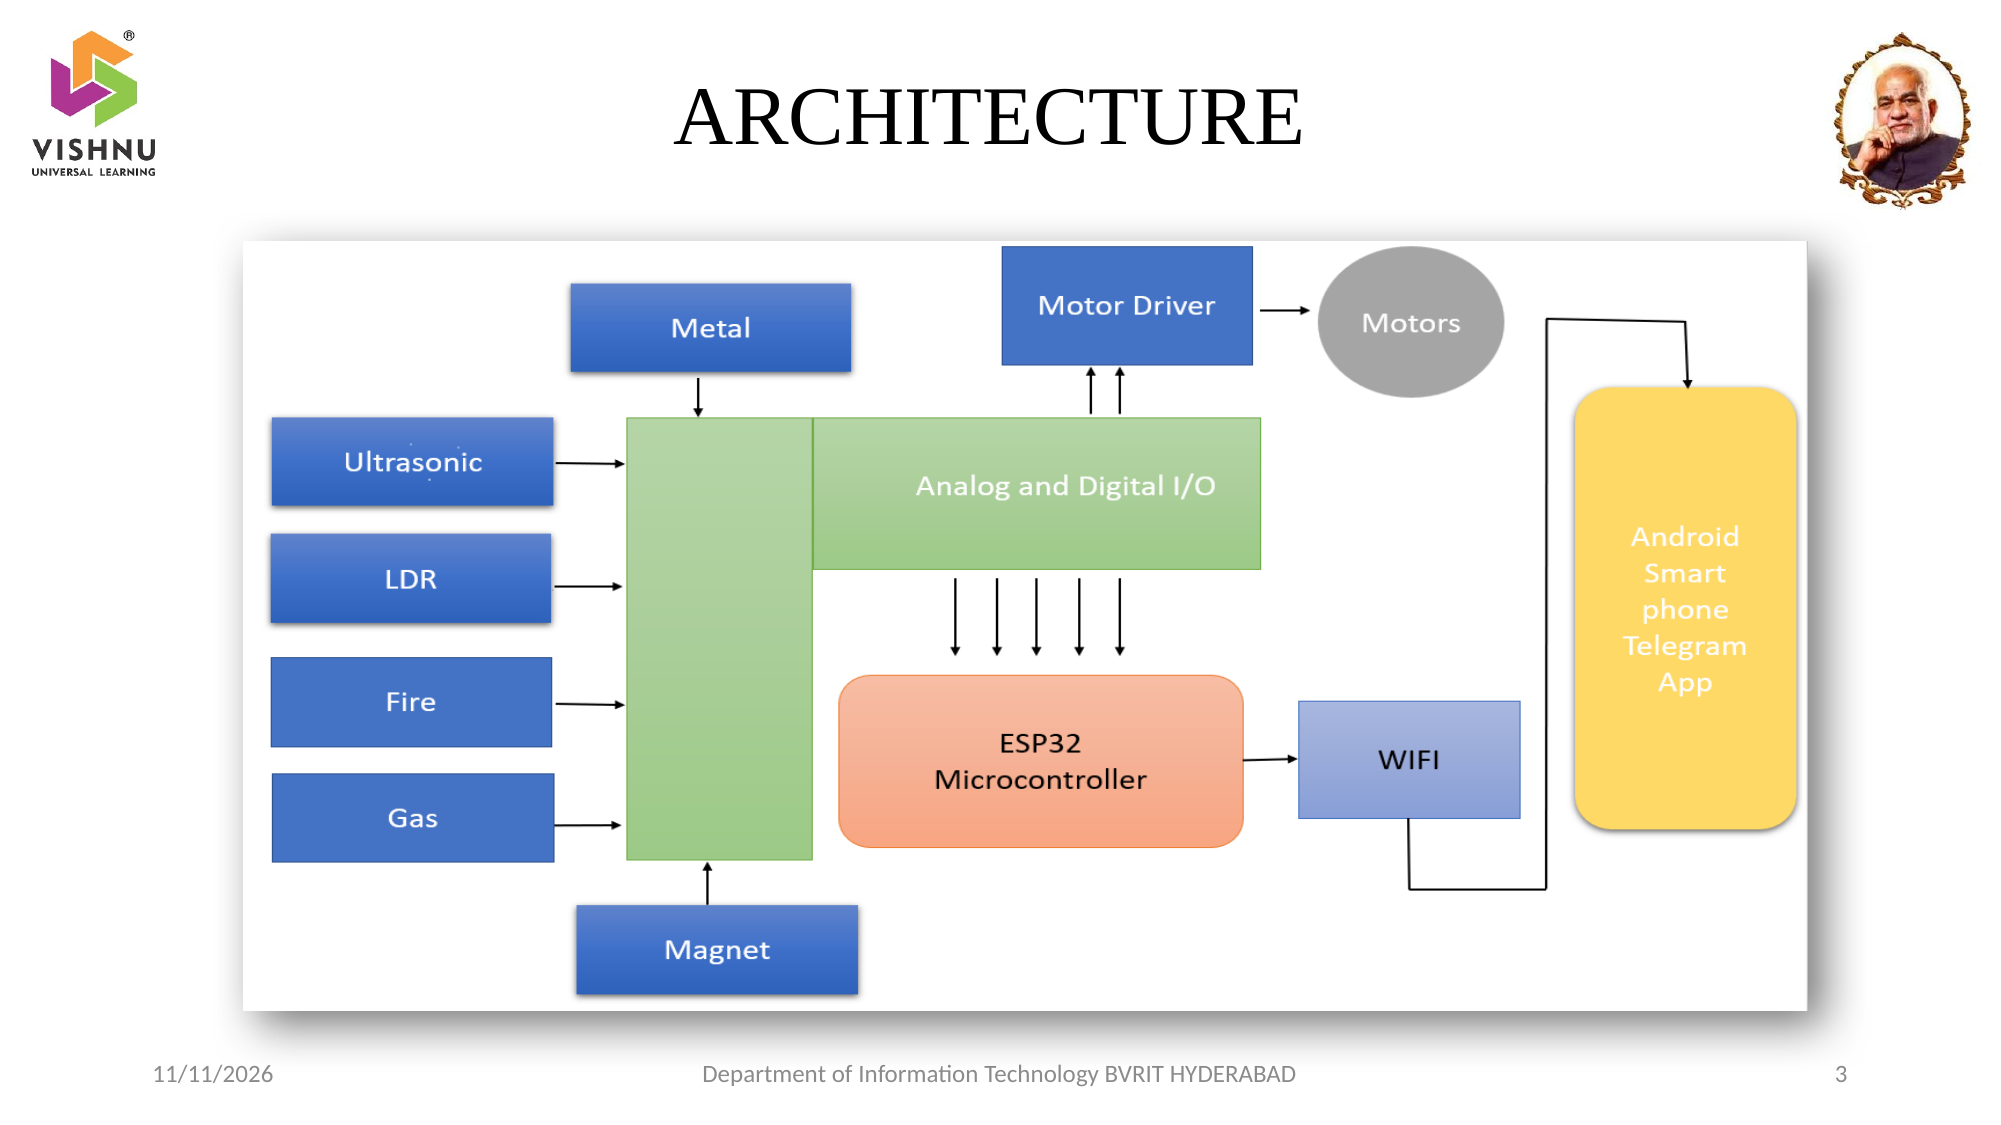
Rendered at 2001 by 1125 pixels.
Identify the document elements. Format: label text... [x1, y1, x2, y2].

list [243, 241, 1808, 1011]
footer Department of Information Technology BVRIT HYDERABAD [662, 1060, 1338, 1103]
slide_number 3 [1412, 1042, 1863, 1103]
picture [1825, 32, 1982, 210]
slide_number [137, 1042, 588, 1103]
picture [32, 30, 155, 176]
title ARCHITECTURE [163, 27, 1816, 208]
